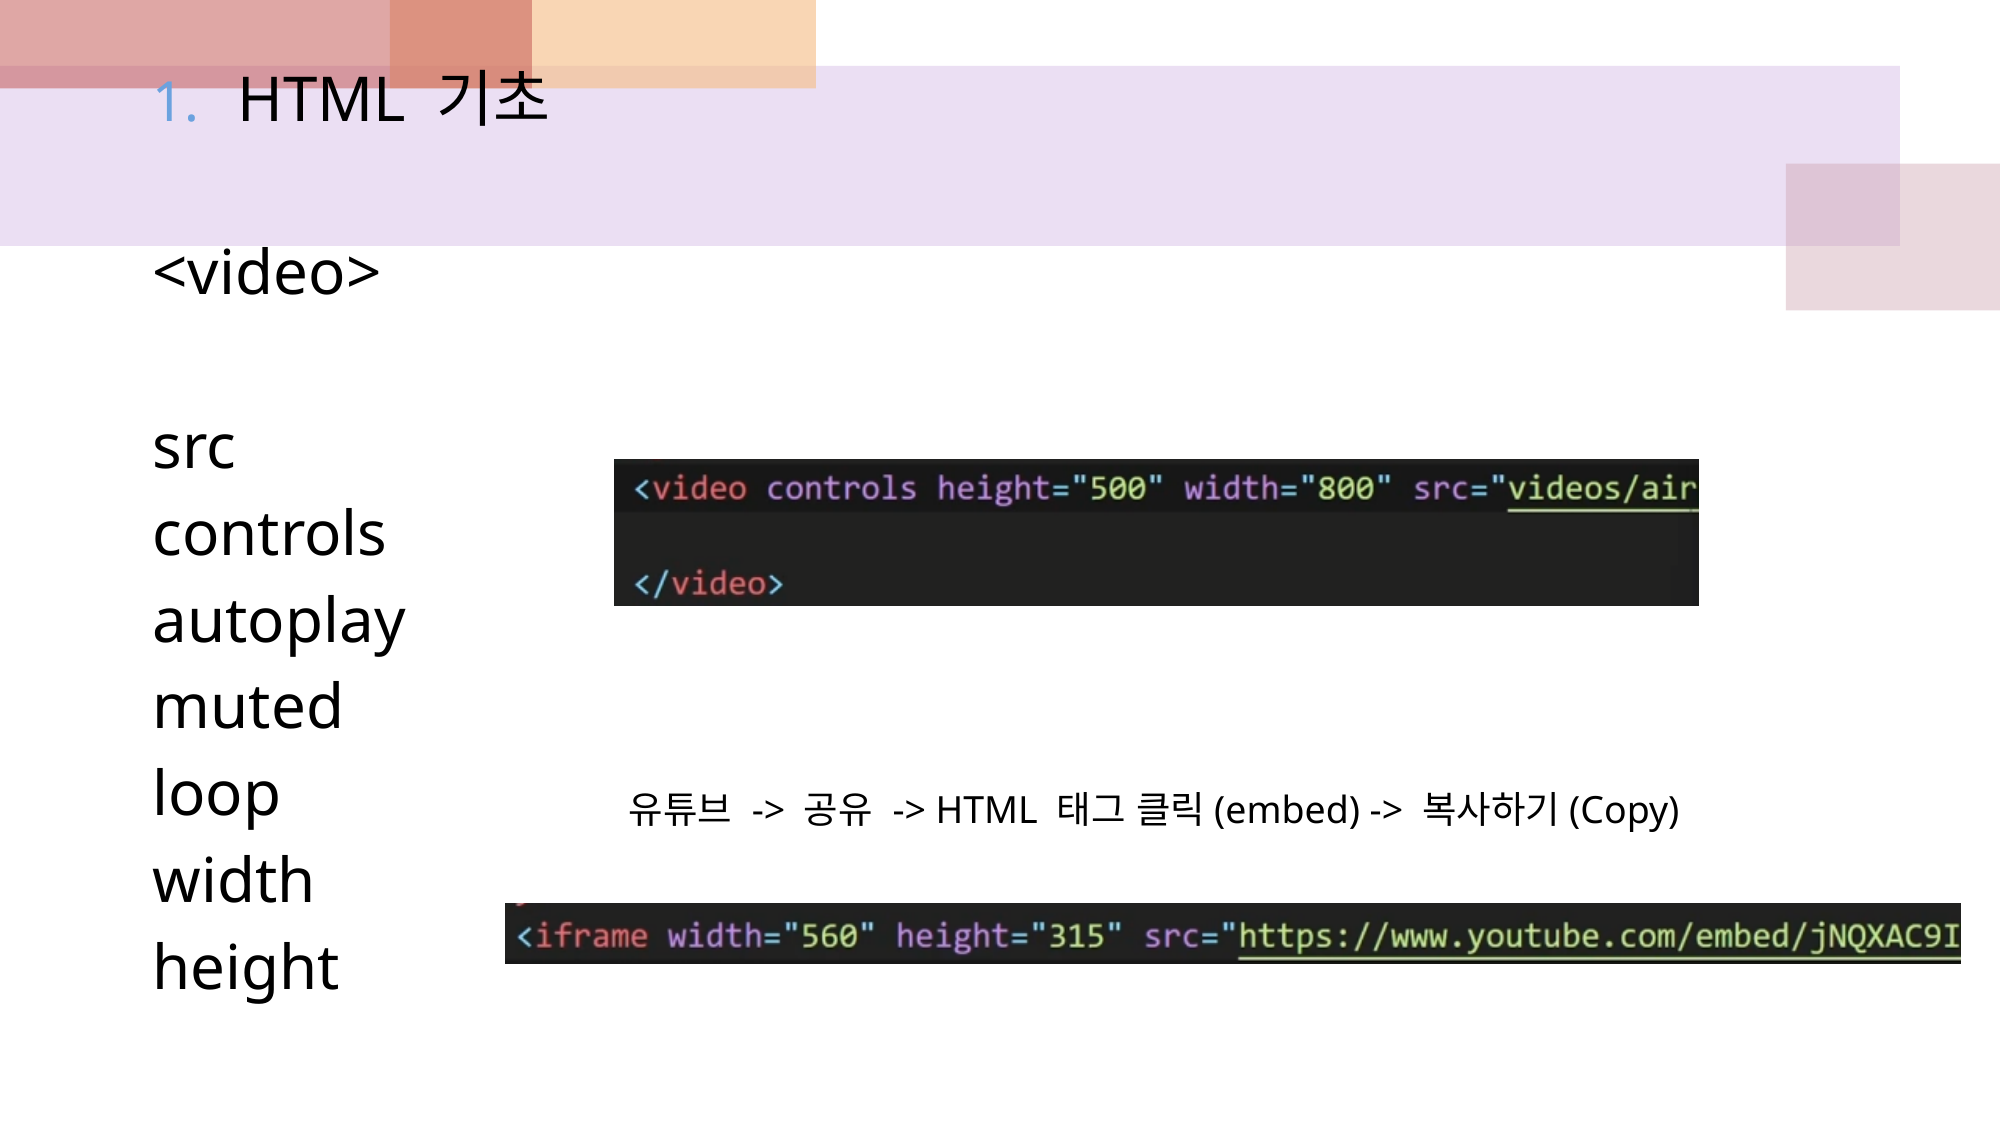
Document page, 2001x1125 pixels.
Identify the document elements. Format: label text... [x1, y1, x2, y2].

list HTML 기초 <video> src controls autoplay muted loop width height [137, 51, 1863, 1014]
picture [613, 459, 1699, 606]
picture [505, 903, 1961, 964]
text_box 유튜브 -> 공유 -> HTML 태그 클릭(embed) -> 복사하기(Copy) [614, 778, 1752, 839]
